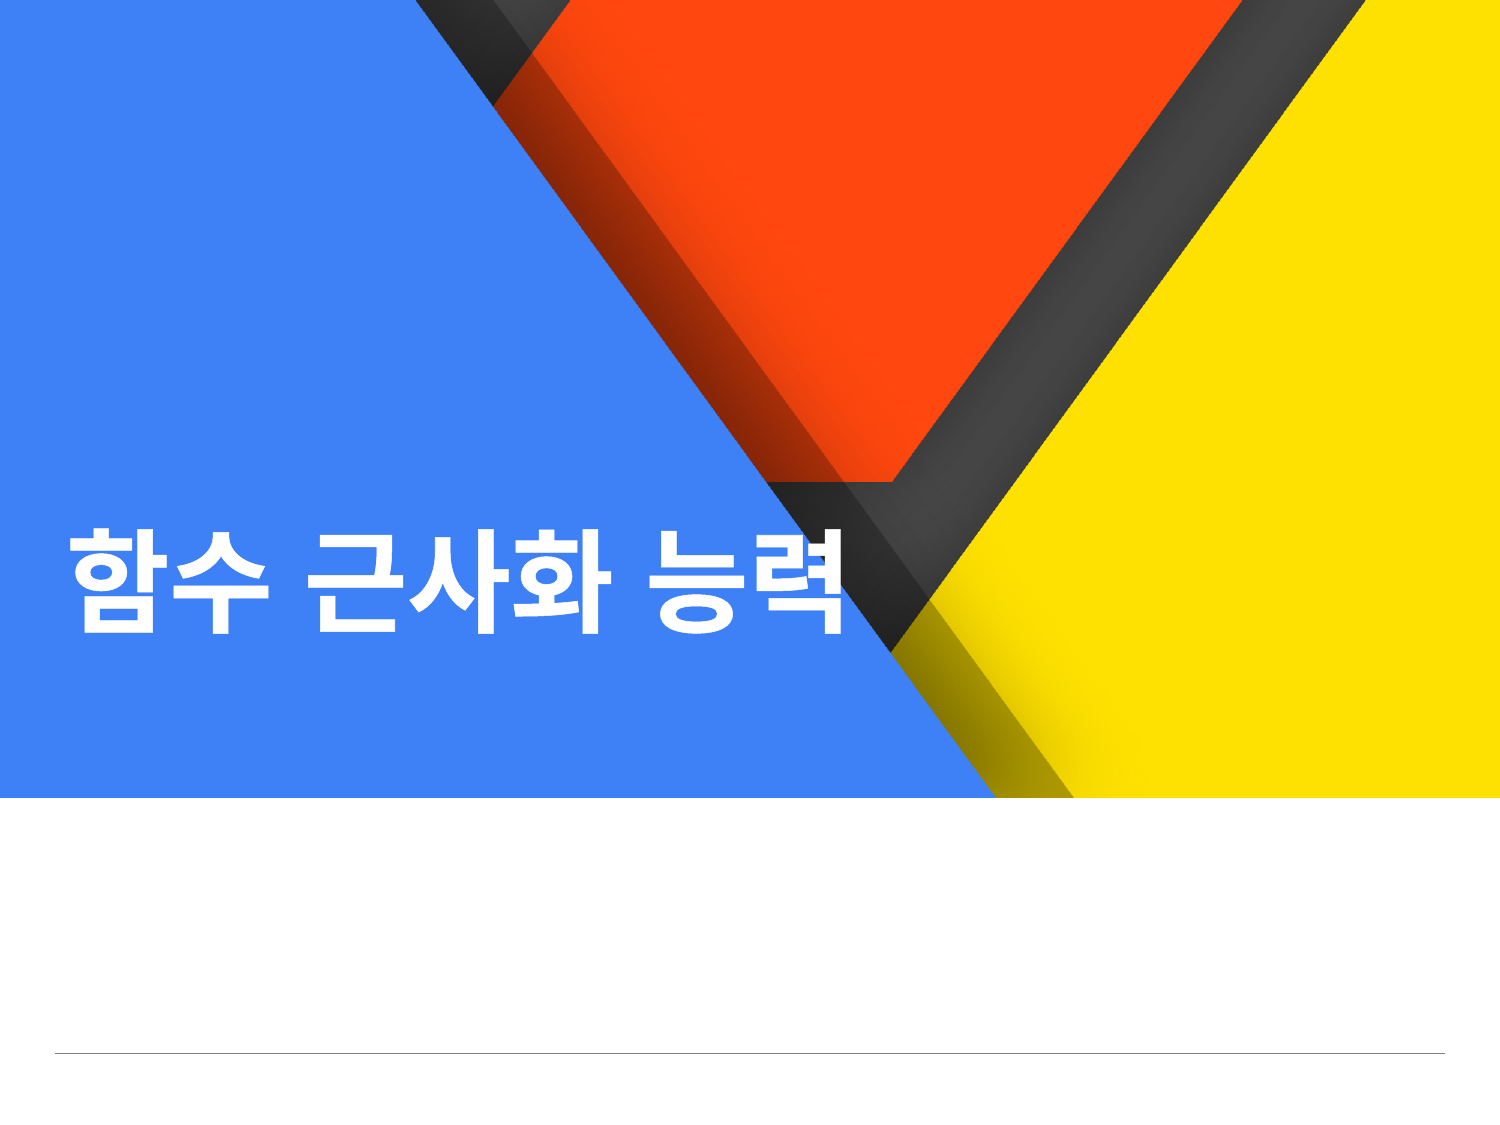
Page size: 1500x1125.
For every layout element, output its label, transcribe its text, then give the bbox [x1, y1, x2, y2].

text_box 함수 근사화 능력 [51, 503, 1422, 770]
picture [0, 0, 1500, 798]
